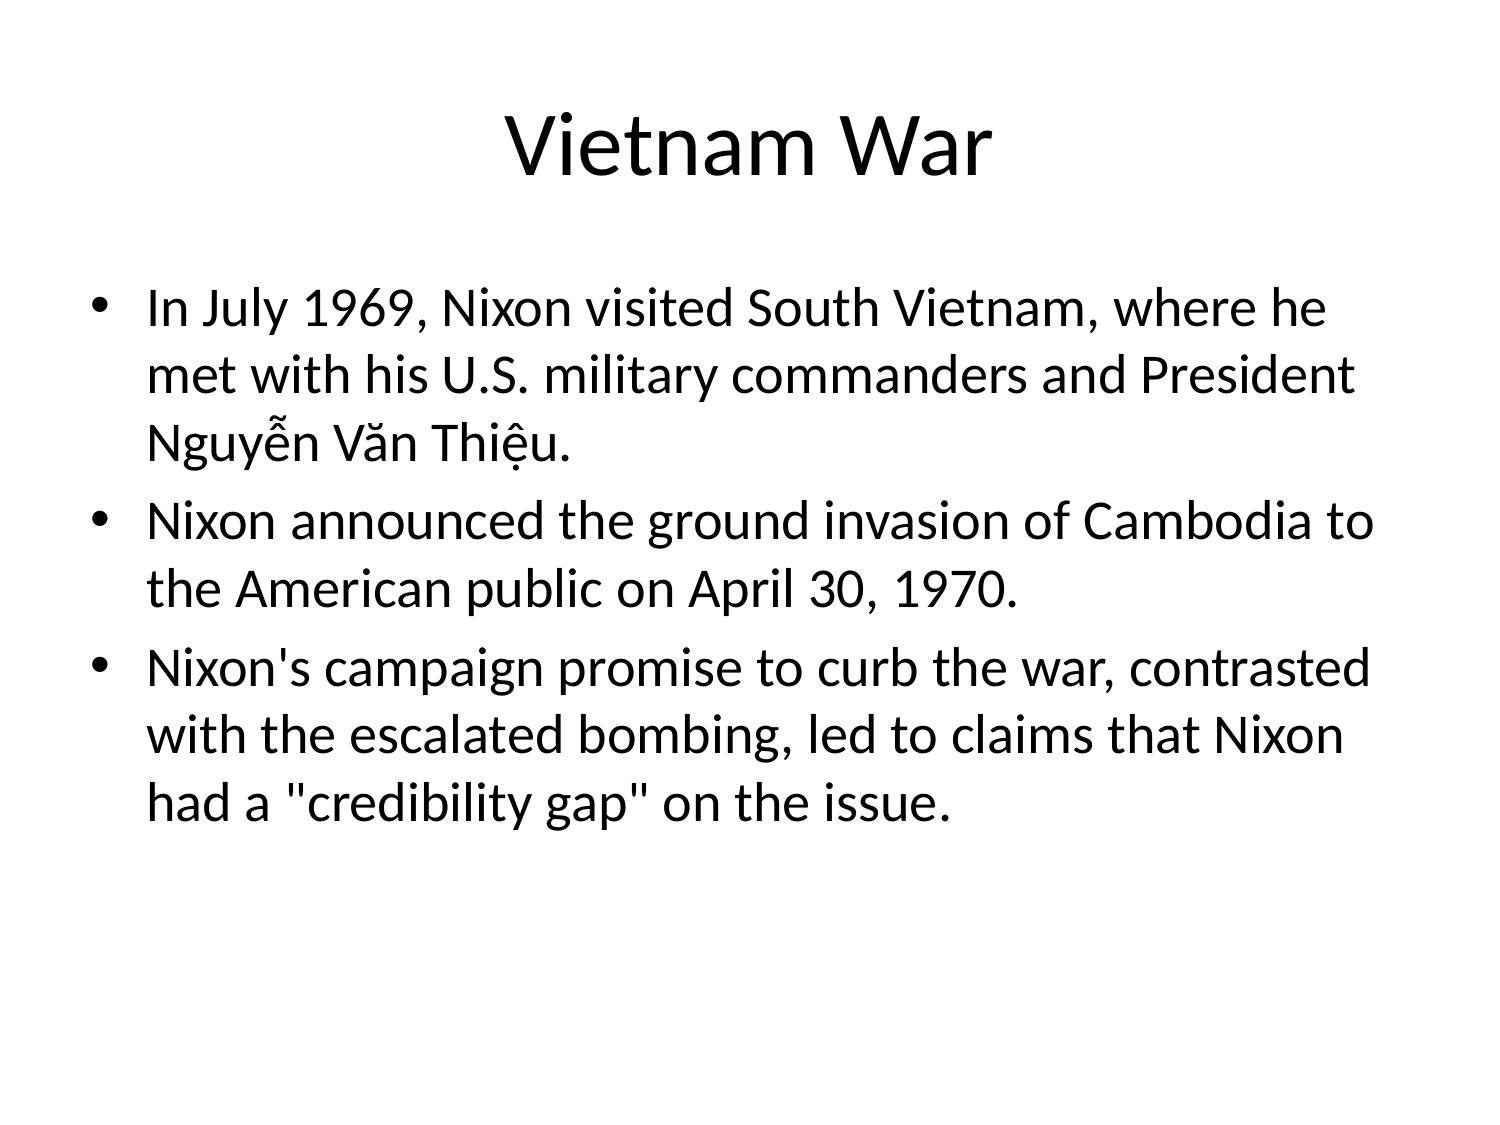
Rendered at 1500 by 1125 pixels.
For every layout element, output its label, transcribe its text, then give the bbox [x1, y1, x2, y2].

title Vietnam War [75, 45, 1425, 233]
list In July 1969, Nixon visited South Vietnam, where he met with his U.S. military commanders and President Nguyễn Văn Thiệu. Nixon announced the ground invasion of Cambodia to the American public on April 30, 1970. Nixon's campaign promise to curb the war, contrasted with the escalated bombing, led to claims that Nixon had a "credibility gap" on the issue. [75, 262, 1425, 1005]
